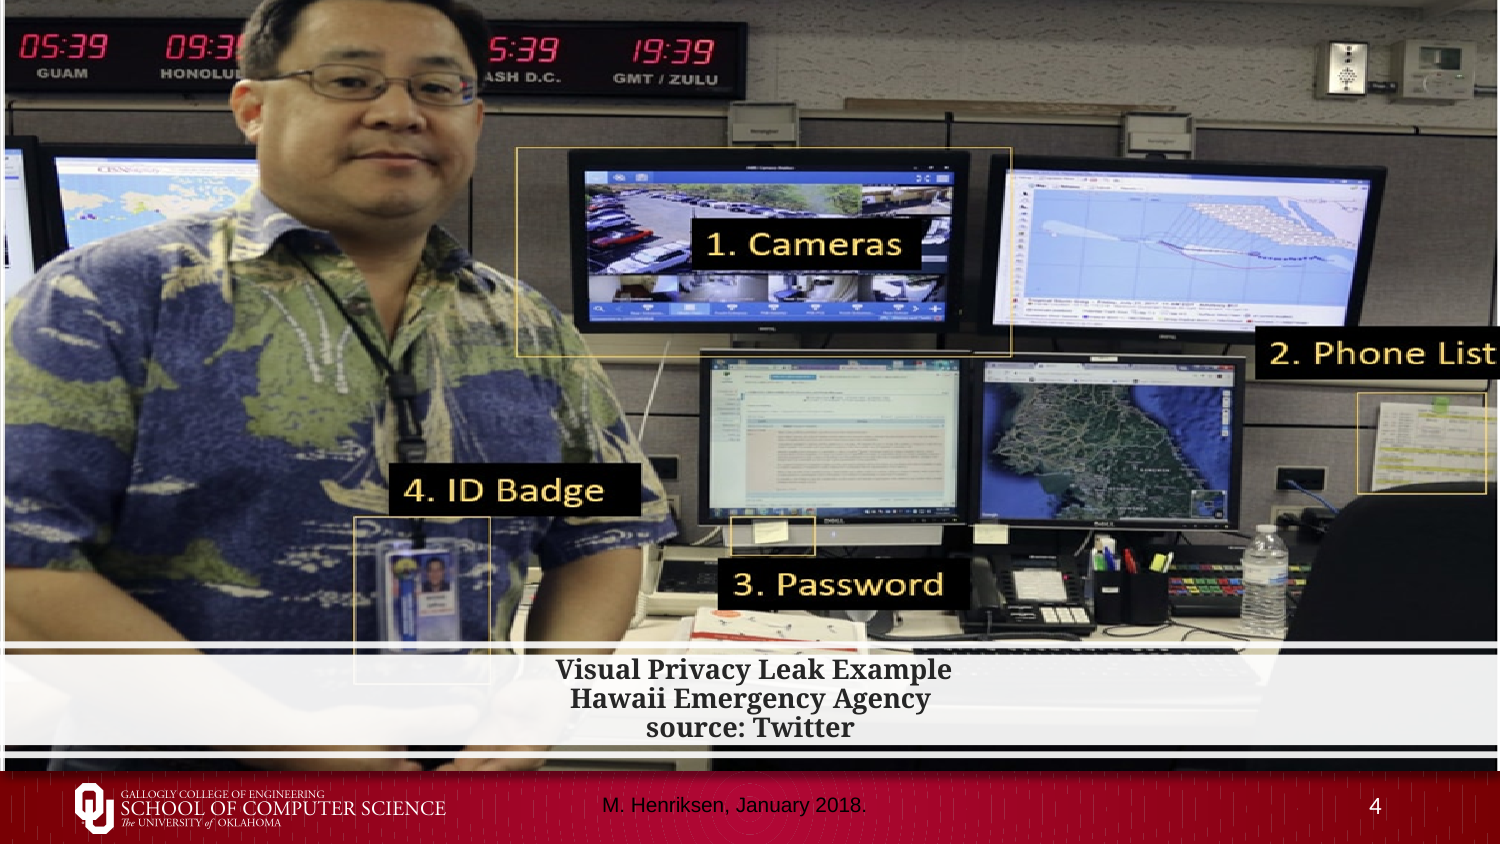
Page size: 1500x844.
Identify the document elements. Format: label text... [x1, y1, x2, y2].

picture [0, 0, 1500, 644]
text_box M. Henriksen, January 2018. [587, 798, 1081, 824]
picture [0, 646, 1500, 754]
picture [0, 756, 1500, 834]
slide_number 4 [1059, 798, 1397, 827]
